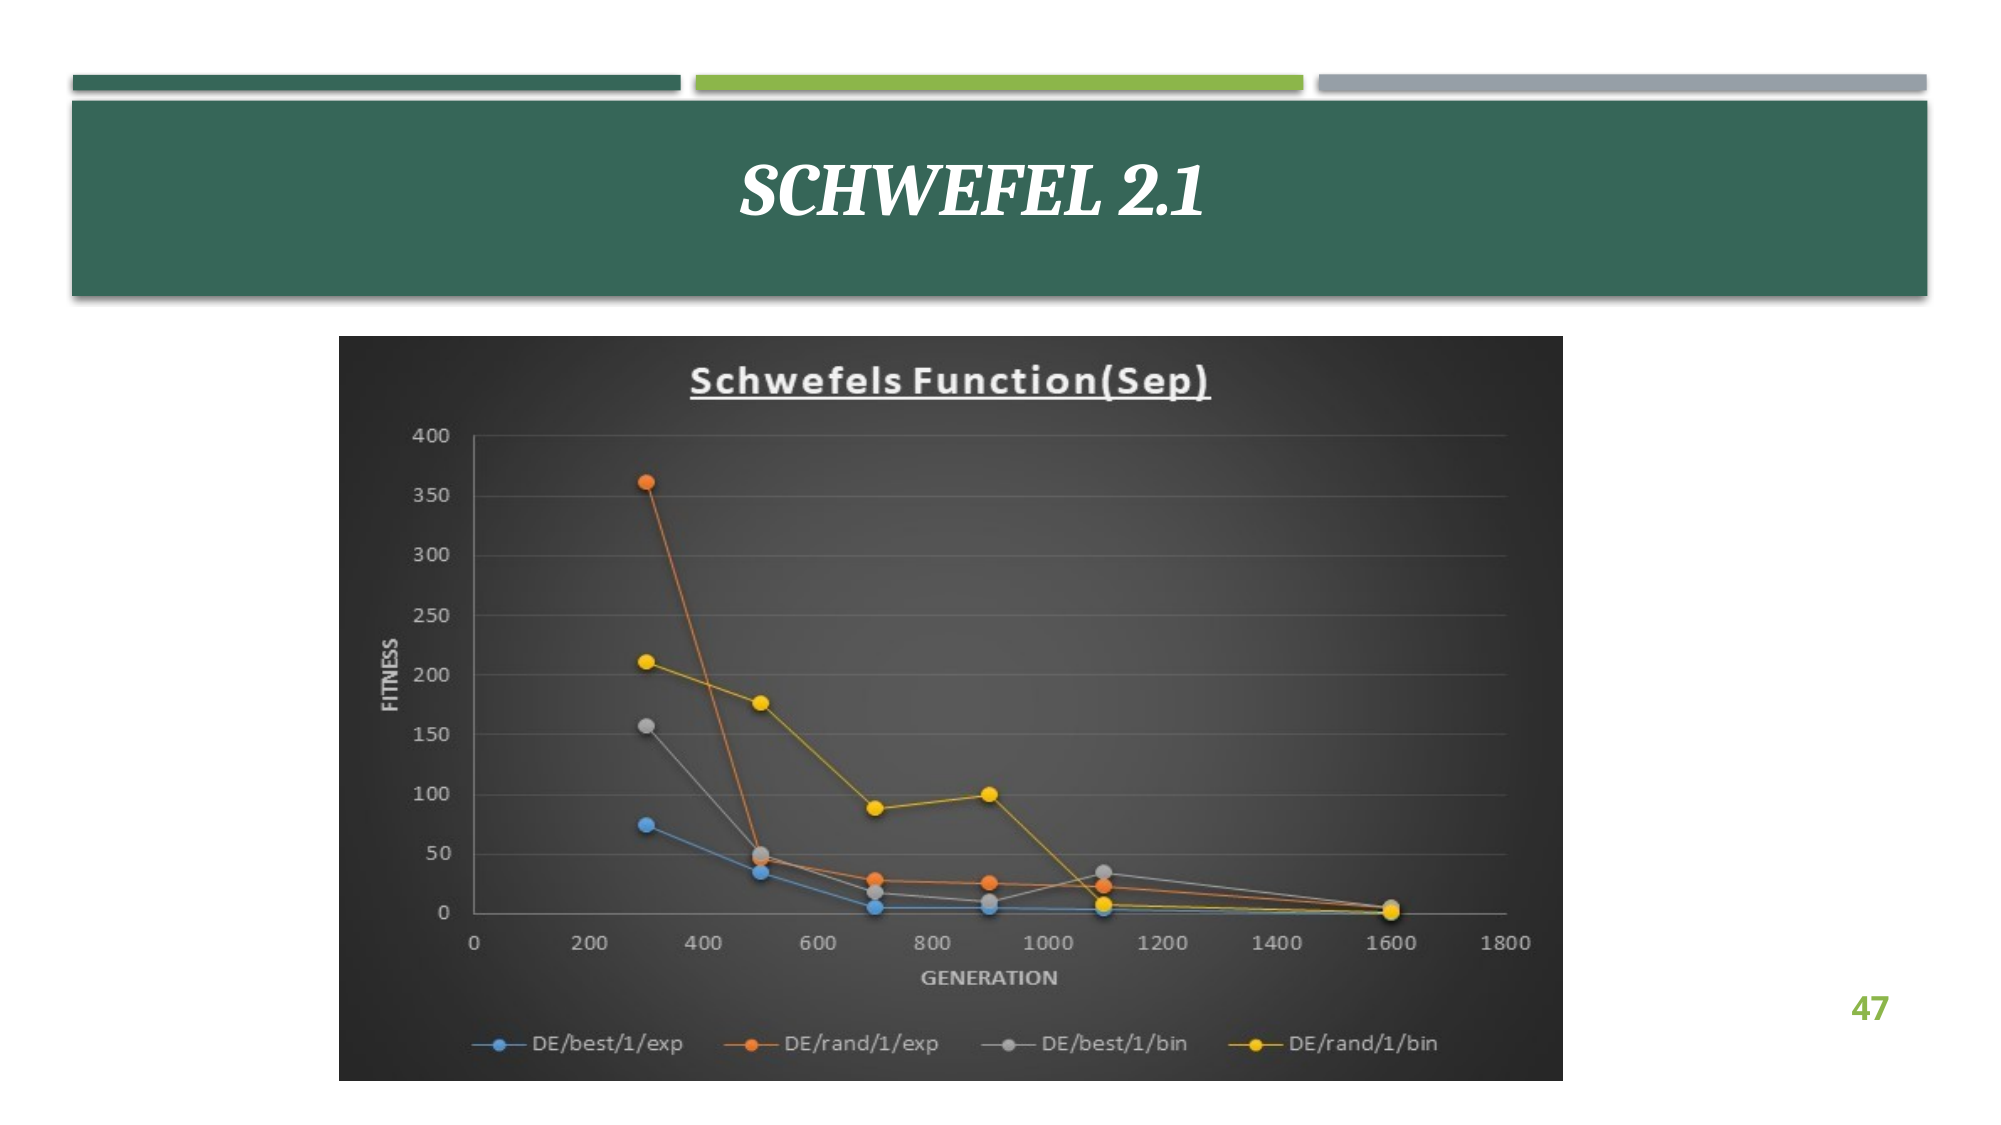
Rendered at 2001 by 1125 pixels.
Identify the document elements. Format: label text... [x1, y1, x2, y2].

slide_number 47 [1732, 977, 1905, 1037]
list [338, 336, 1563, 1082]
